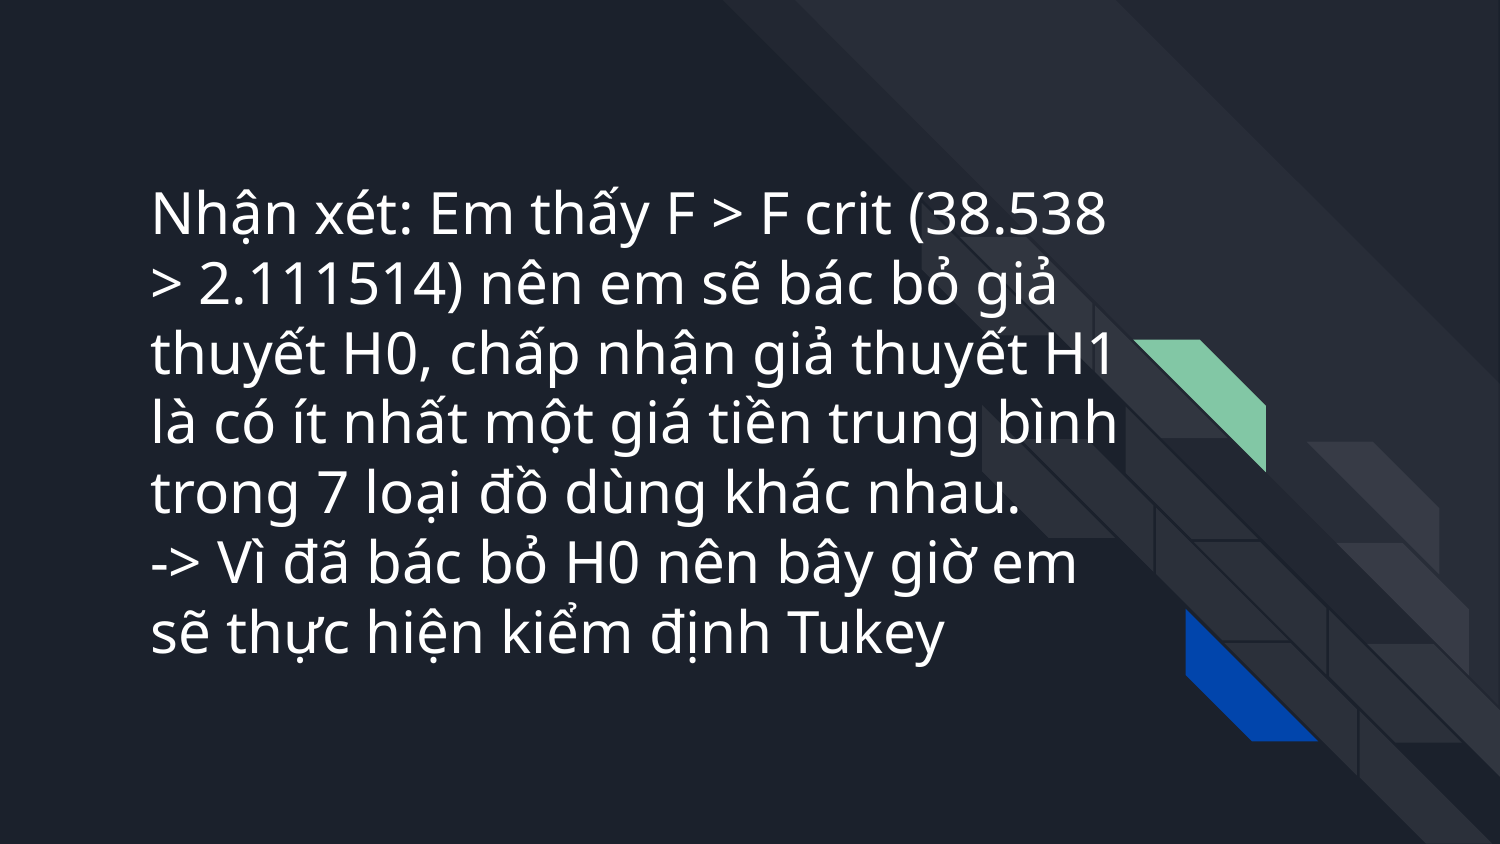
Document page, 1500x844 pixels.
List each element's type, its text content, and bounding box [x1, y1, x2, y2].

title Nhận xét: Em thấy F > F crit (38.538 > 2.111514) nên em sẽ bác bỏ giả thuyết H0, chấp nhận giả thuyết H1 là có ít nhất một giá tiền trung bình trong 7 loại đồ dùng khác nhau. -> Vì đã bác bỏ H0 nên bây giờ em sẽ thực hiện kiểm định Tukey [135, 41, 1169, 800]
